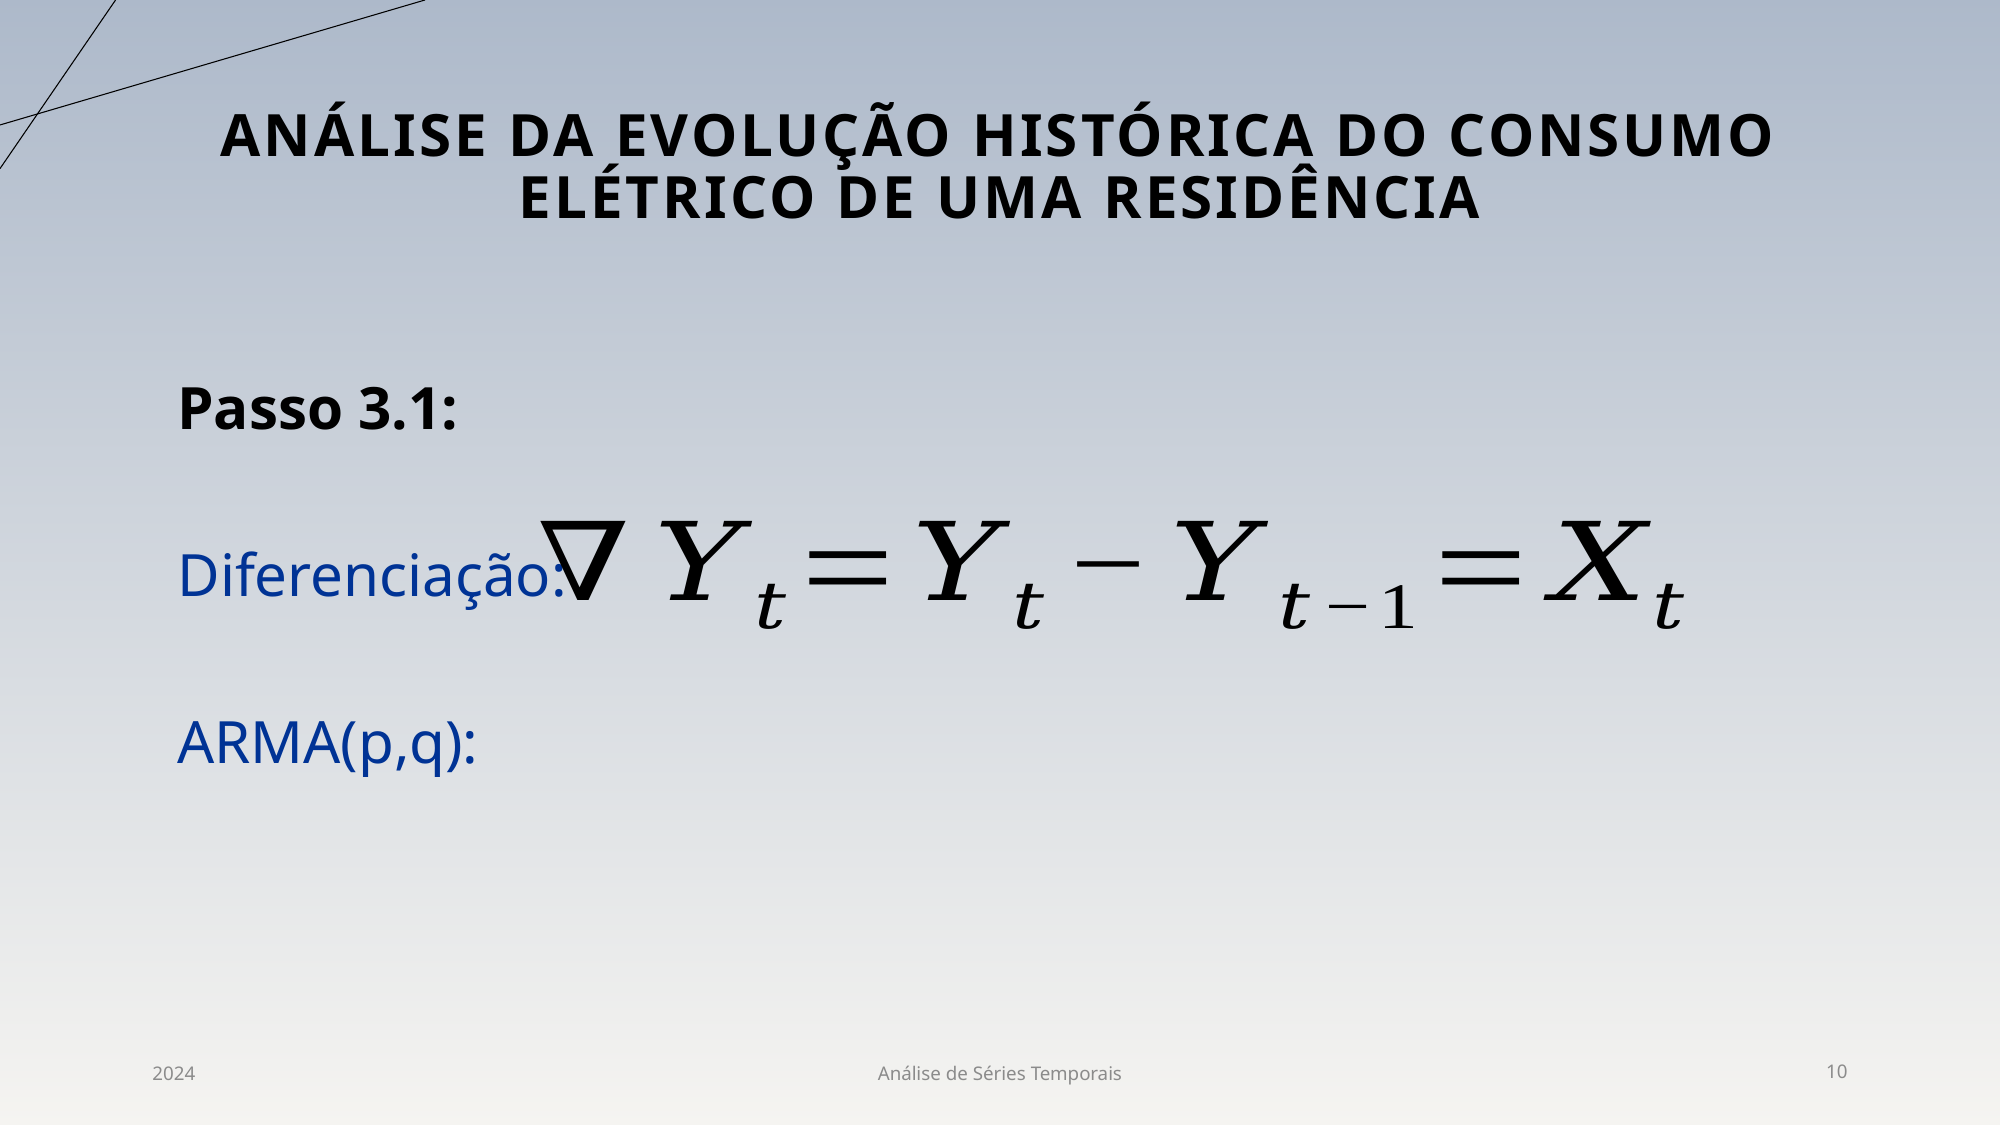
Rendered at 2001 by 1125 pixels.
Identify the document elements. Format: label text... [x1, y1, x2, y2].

title Análise da evolução histórica do consumo elétrico de uma Residência [137, 59, 1863, 278]
text_box Passo 3.1: Diferenciação: ARMA(p,q): [162, 371, 1888, 986]
slide_number 10 [1412, 1042, 1863, 1103]
footer Análise de Séries Temporais [662, 1042, 1338, 1103]
slide_number 2024 [137, 1042, 588, 1103]
